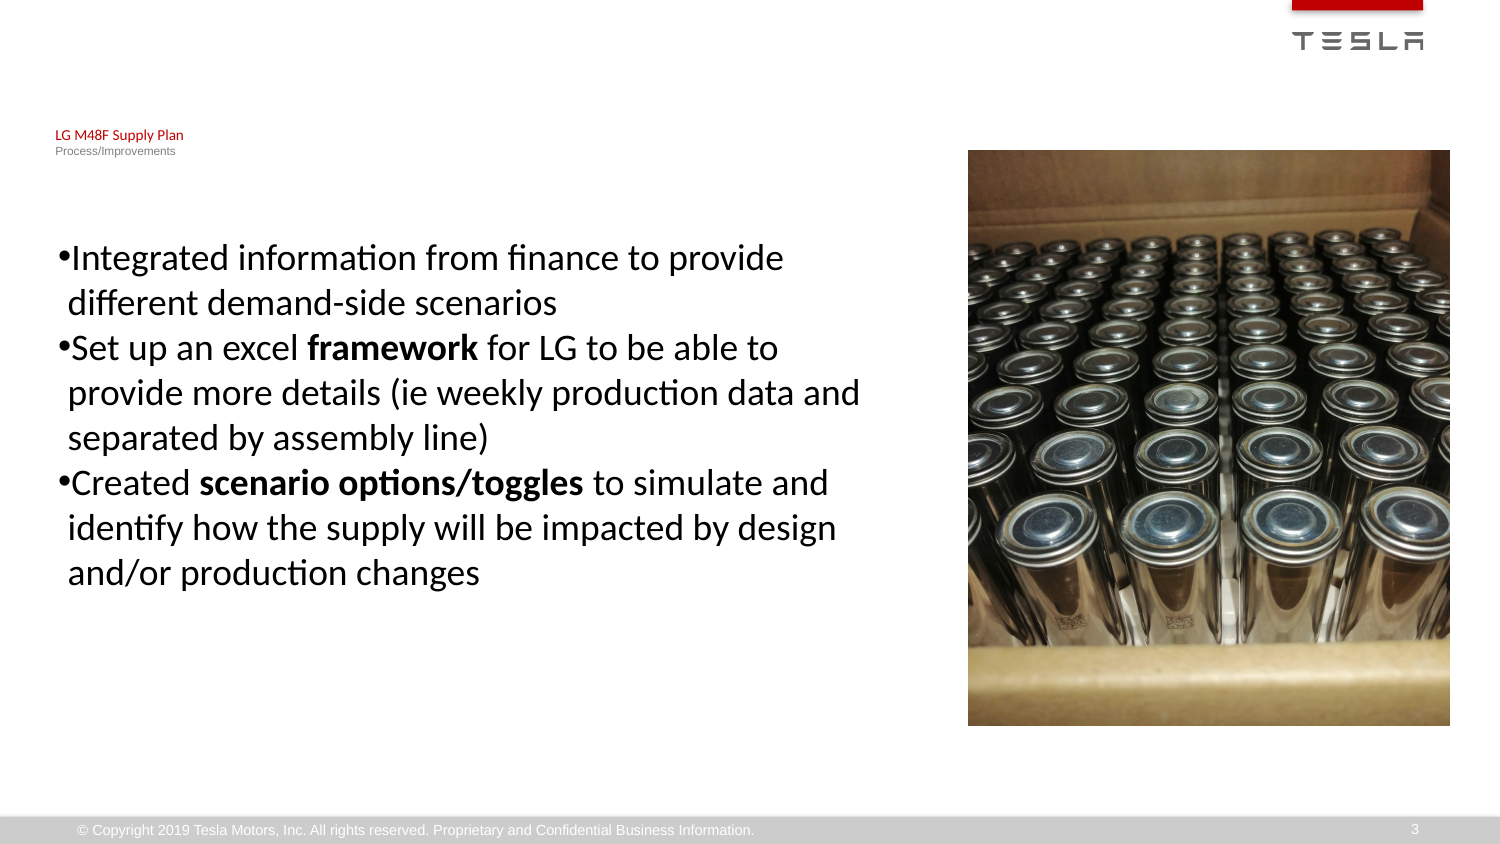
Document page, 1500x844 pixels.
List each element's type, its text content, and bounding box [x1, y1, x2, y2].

text_box Integrated information from finance to provide different demand-side scenarios Set up an excel framework for LG to be able to provide more details (ie weekly production data and separated by assembly line) Created scenario options/toggles to simulate and identify how the supply will be impacted by design and/or production changes [43, 180, 880, 601]
slide_number 3 [1073, 812, 1424, 840]
title LG M48F Supply Plan Process/Improvements [55, 98, 1400, 202]
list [968, 149, 1450, 726]
